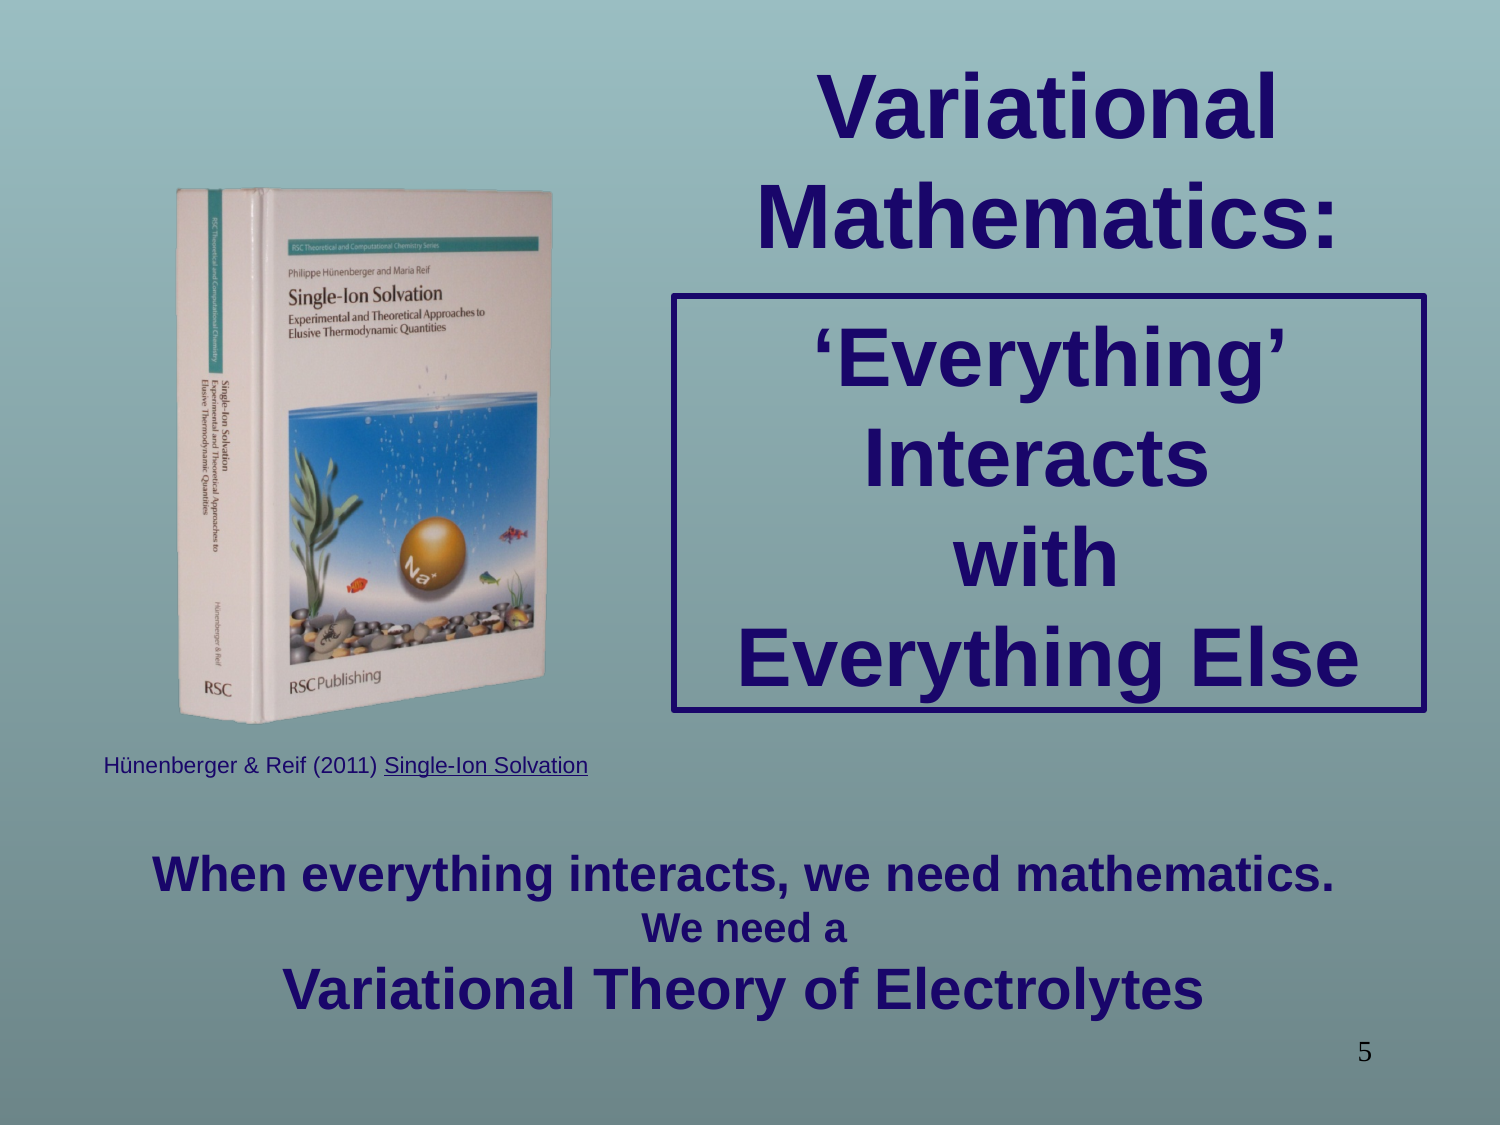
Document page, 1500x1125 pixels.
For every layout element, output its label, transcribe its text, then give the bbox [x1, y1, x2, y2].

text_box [648, 38, 1450, 715]
title When everything interacts, we need mathematics. We need a Variational Theory of Electrolytes [63, 837, 1425, 1026]
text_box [88, 165, 638, 787]
slide_number 5 [1074, 1024, 1388, 1101]
